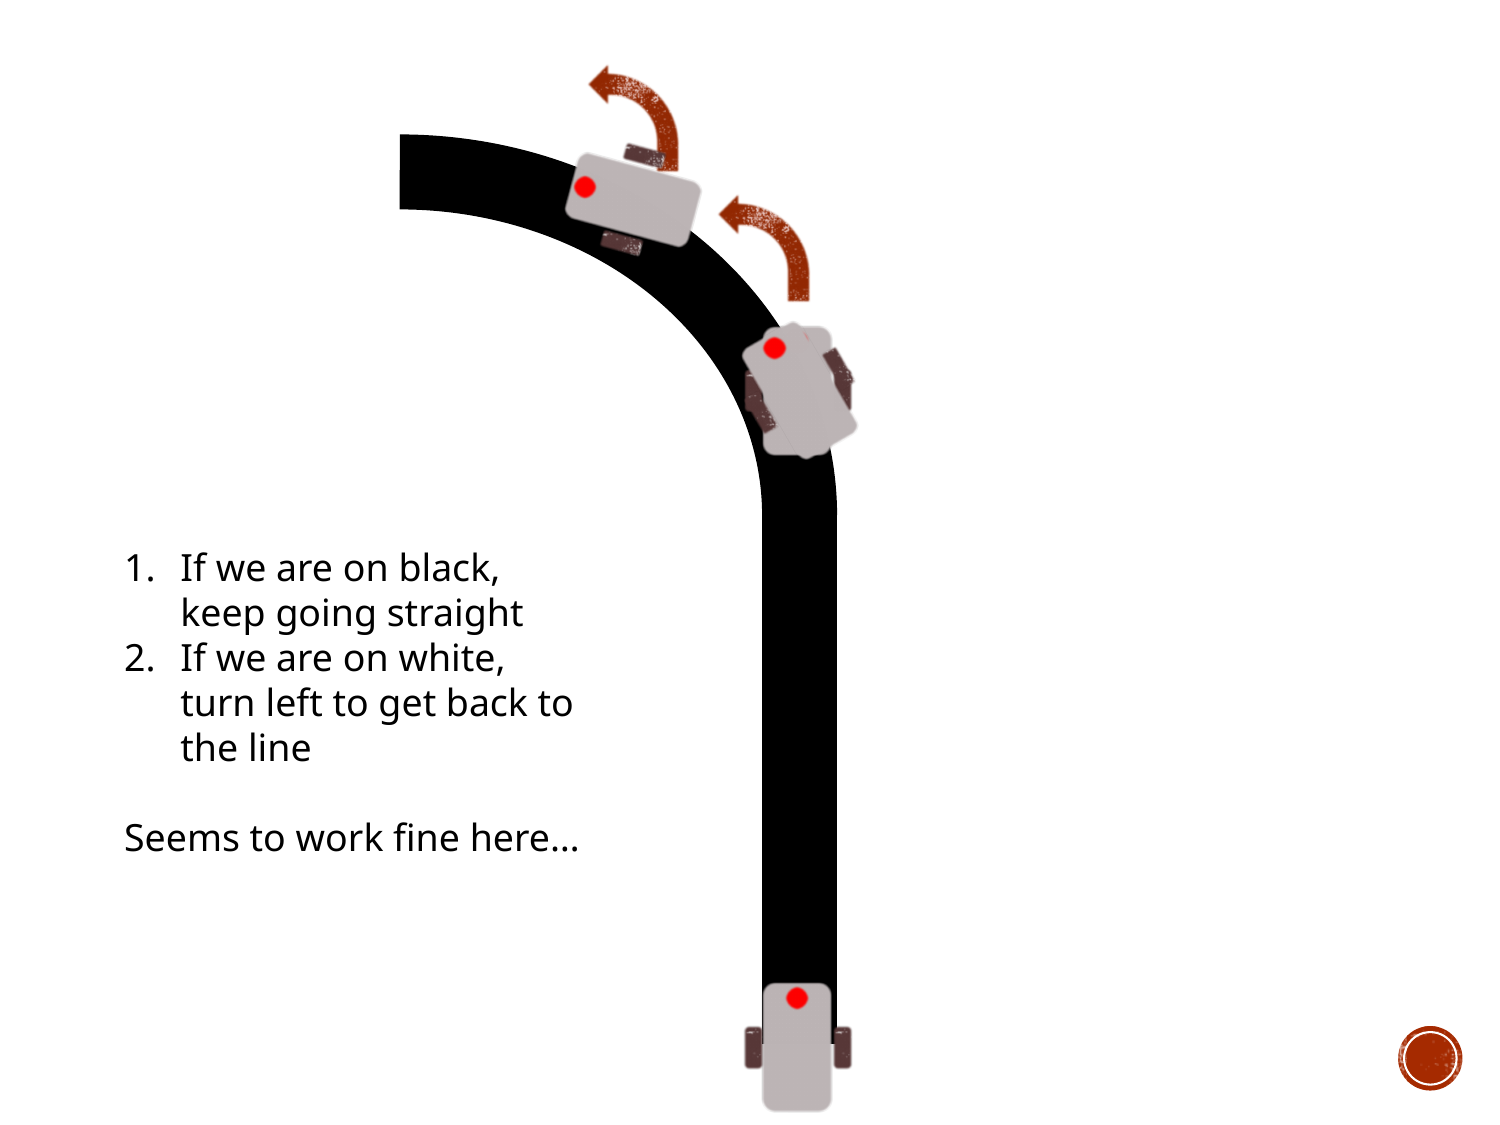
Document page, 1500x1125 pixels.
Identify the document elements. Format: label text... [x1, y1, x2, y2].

text_box [399, 170, 801, 516]
text_box If we are on black, keep going straight If we are on white, turn left to get back to the line Seems to work fine here… [109, 536, 600, 867]
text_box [581, 136, 685, 262]
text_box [747, 327, 852, 454]
text_box [721, 199, 808, 300]
text_box [591, 69, 676, 136]
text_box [746, 984, 850, 1110]
